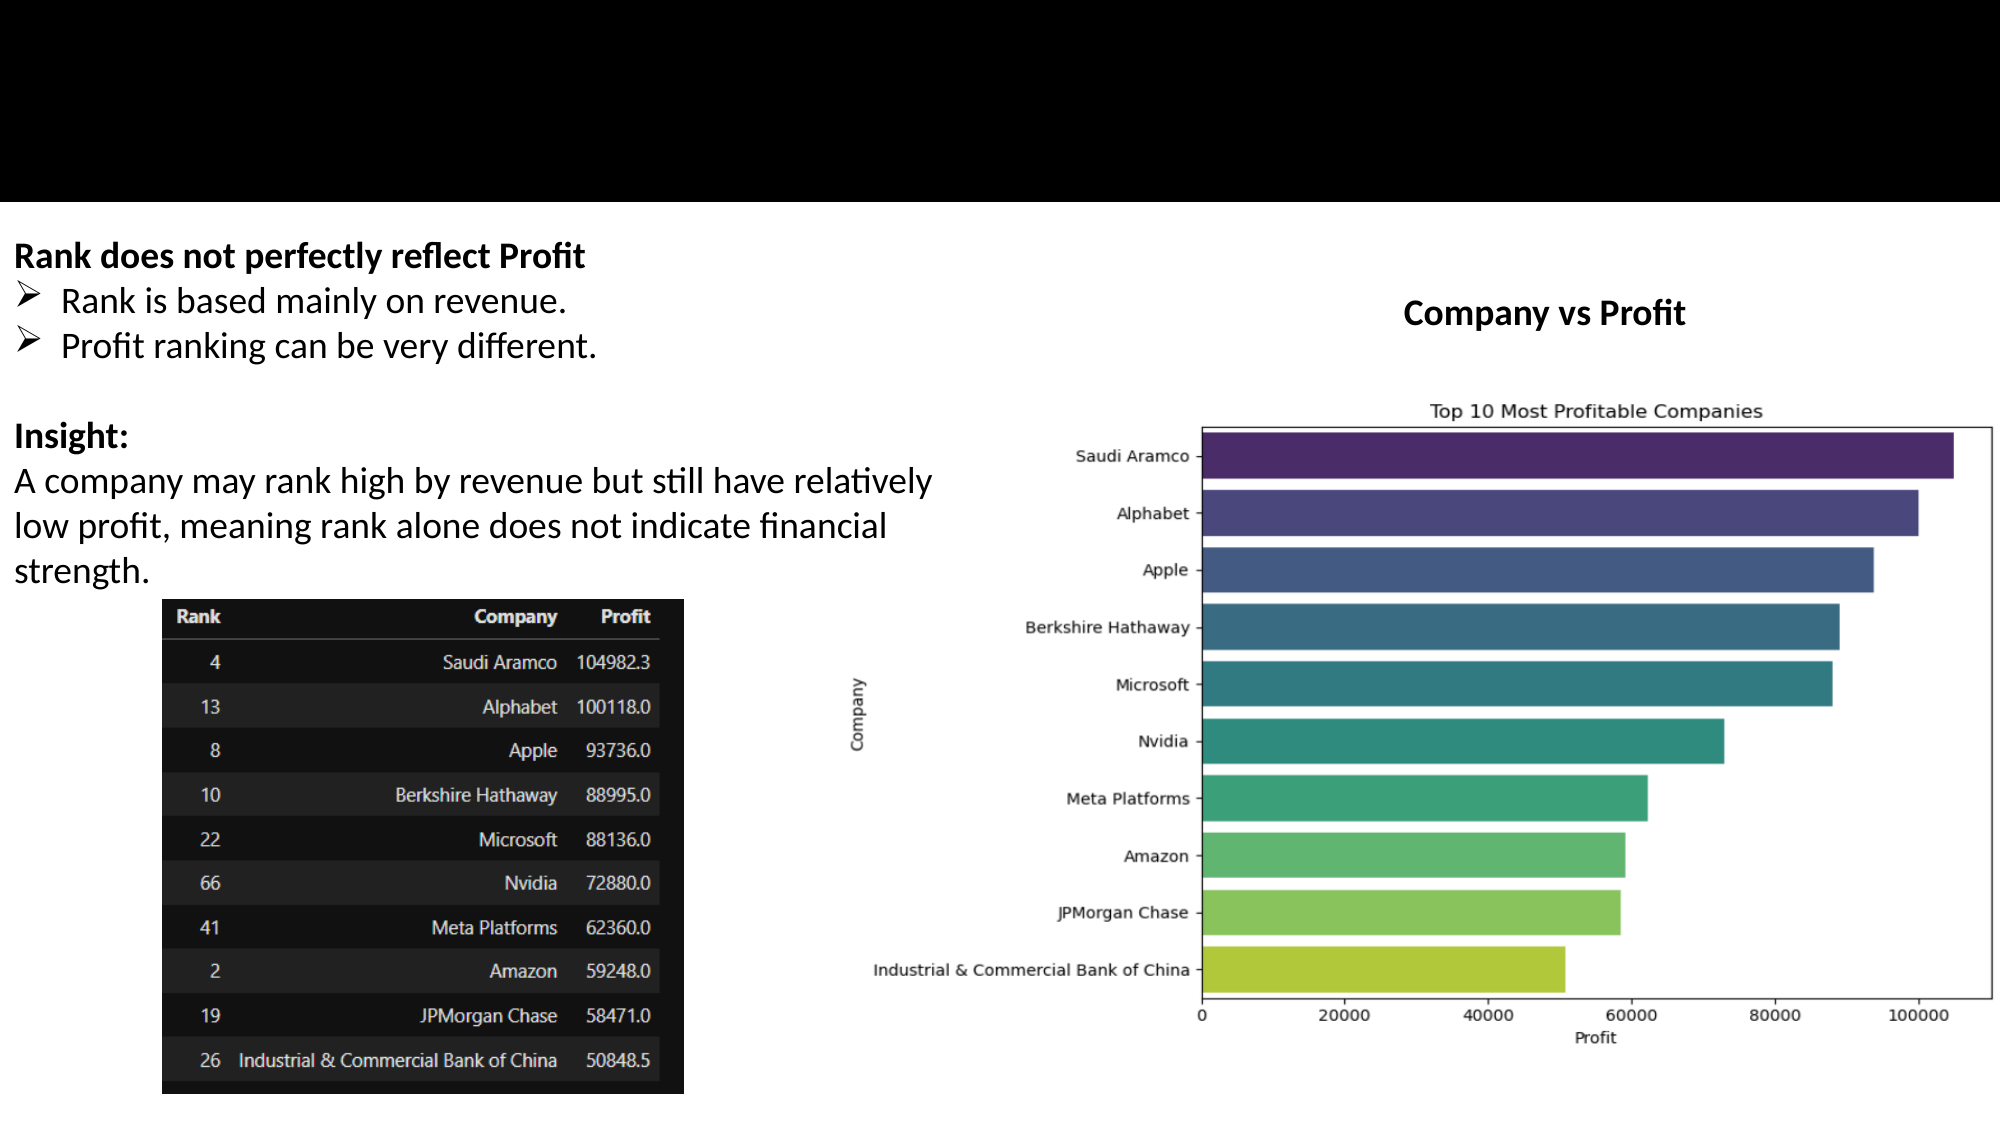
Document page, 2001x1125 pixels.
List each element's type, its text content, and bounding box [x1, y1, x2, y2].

picture [162, 599, 684, 1094]
picture [845, 394, 2000, 1048]
text_box Rank does not perfectly reflect Profit Rank is based mainly on revenue. Profit ranking can be very different. Insight: A company may rank high by revenue but still have relatively low profit, meaning rank alone does not indicate financial strength. [0, 223, 1000, 599]
text_box [0, 0, 2000, 202]
text_box Company vs Profit [1295, 280, 1796, 341]
